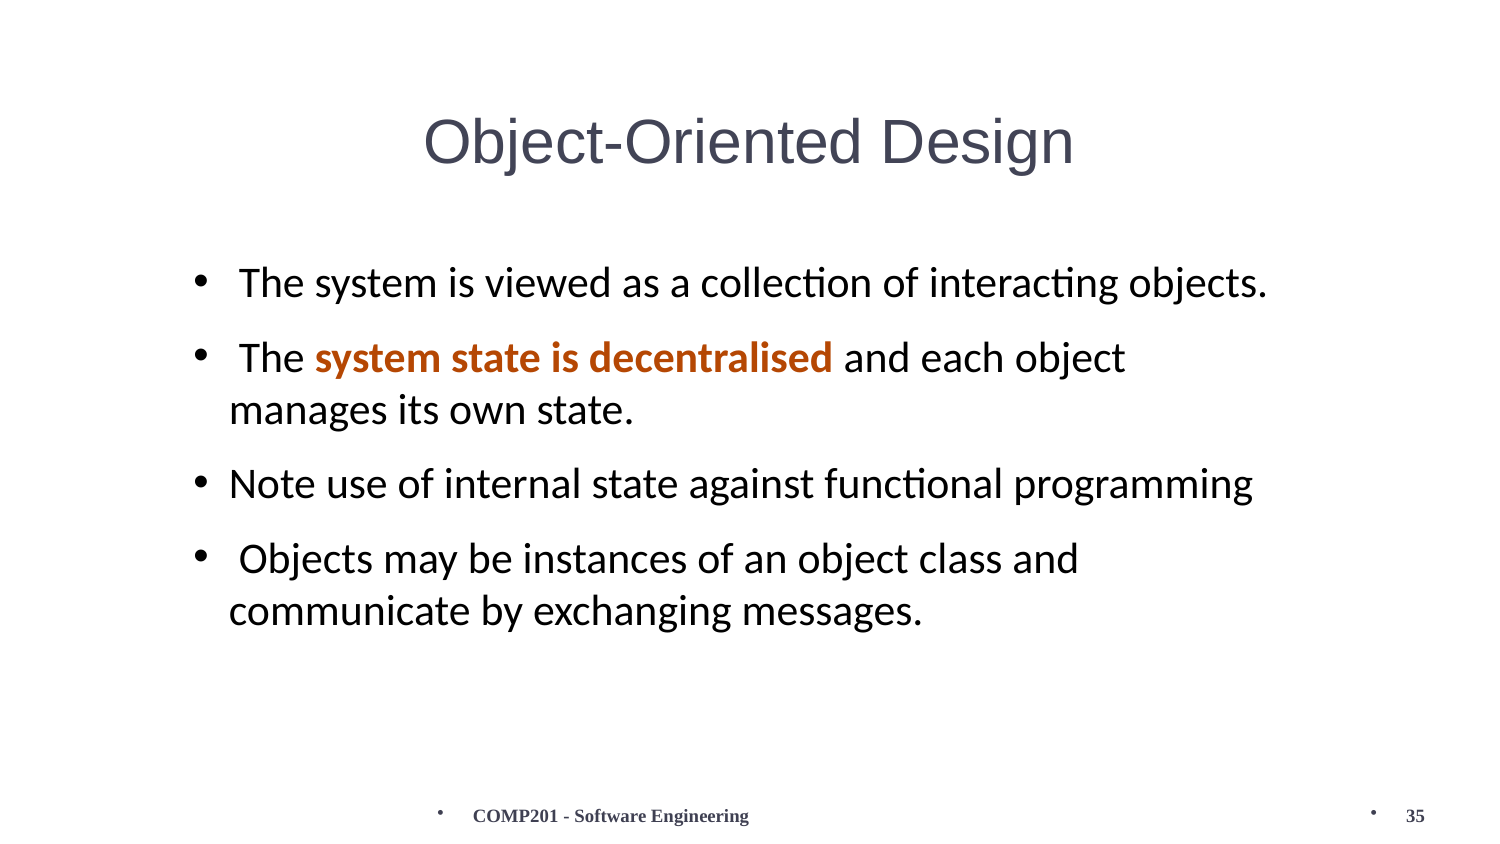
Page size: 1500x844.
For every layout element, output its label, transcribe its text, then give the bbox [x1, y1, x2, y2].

slide_number 35 [1299, 782, 1425, 827]
footer COMP201 - Software Engineering [437, 782, 988, 827]
title Object-Oriented Design [75, 70, 1425, 176]
text_box The system is viewed as a collection of interacting objects. The system state is decentralised and each object manages its own state. Note use of internal state against functional programming Objects may be instances of an object class and communicate by exchanging messages. [178, 246, 1304, 692]
